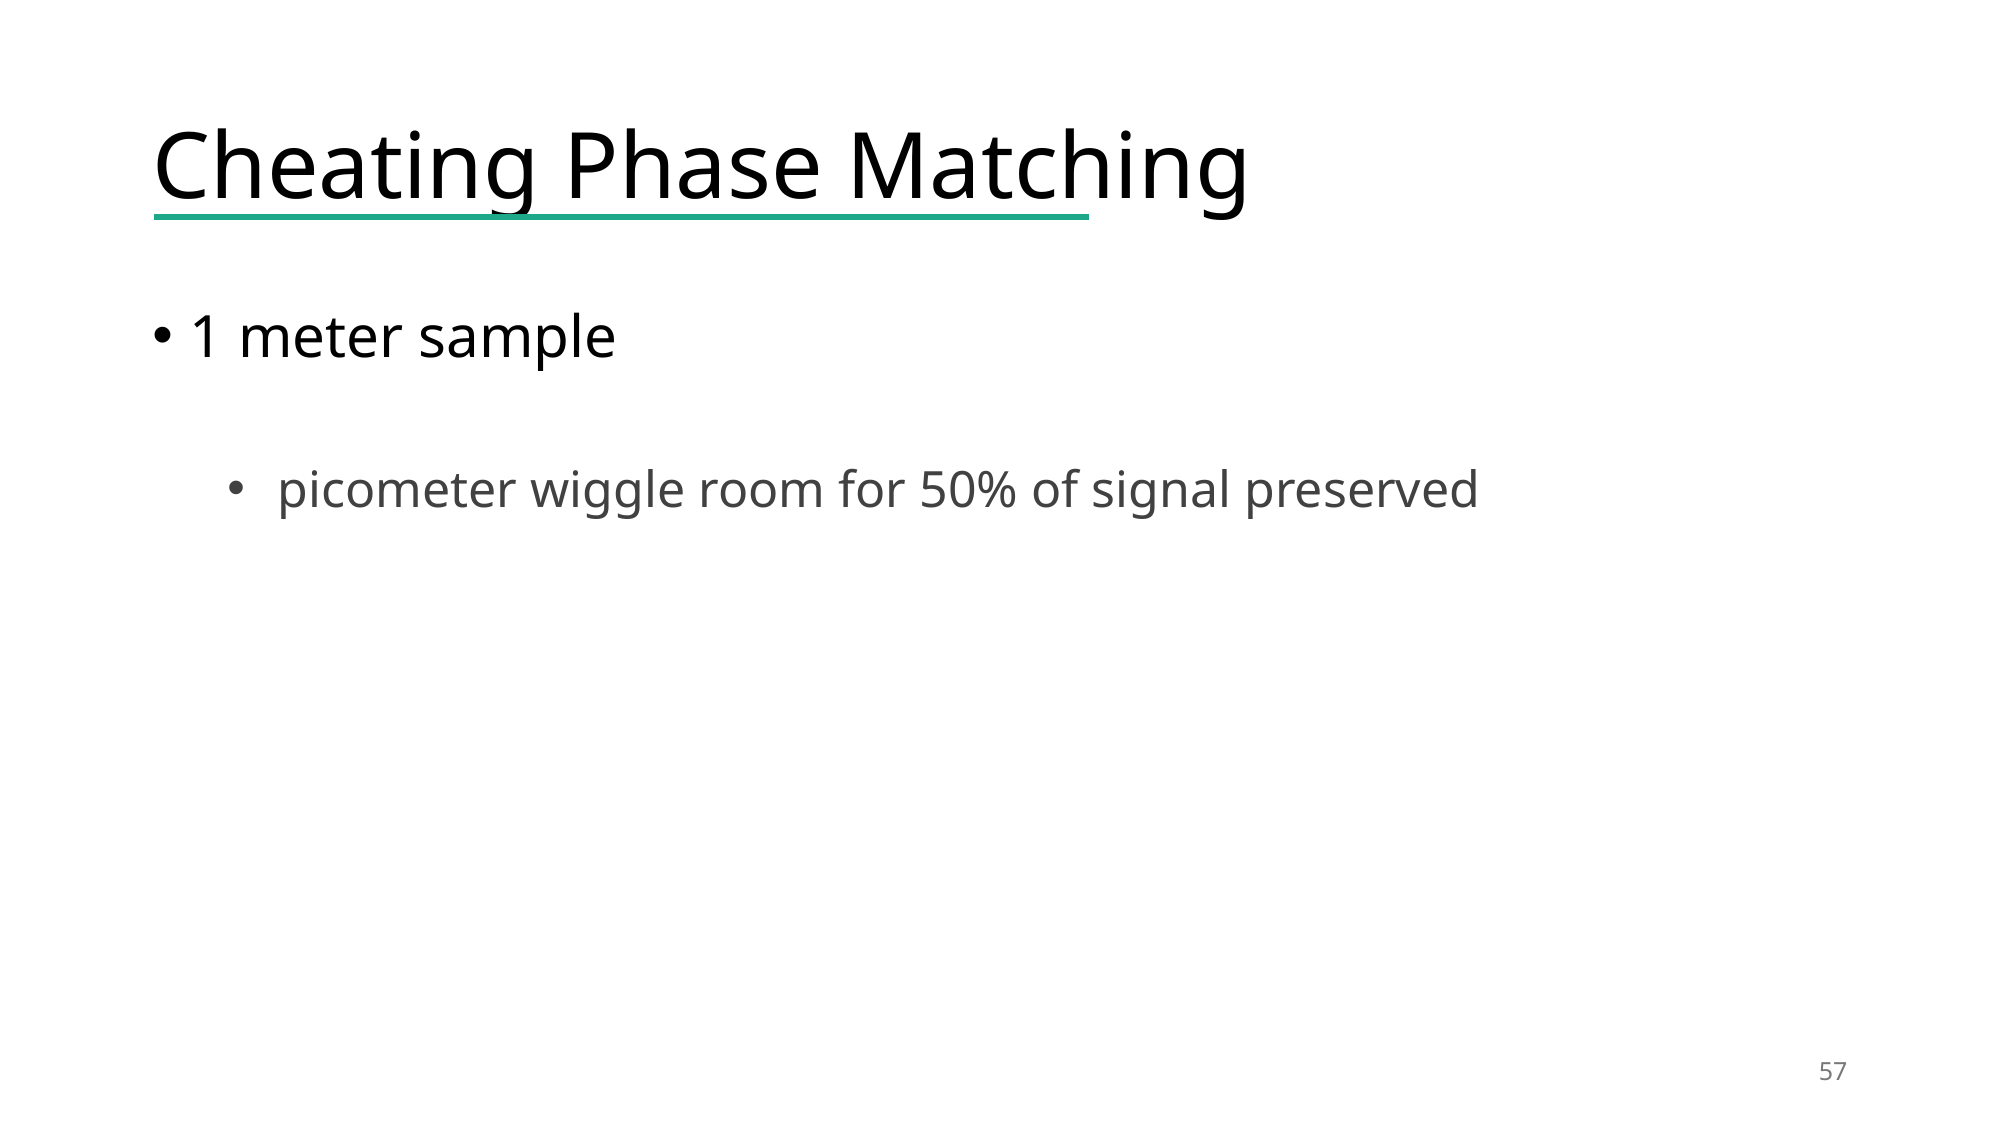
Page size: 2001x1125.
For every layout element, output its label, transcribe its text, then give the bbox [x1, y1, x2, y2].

slide_number 56 [1412, 1042, 1863, 1103]
title Cheating Phase Matching [137, 59, 1863, 278]
